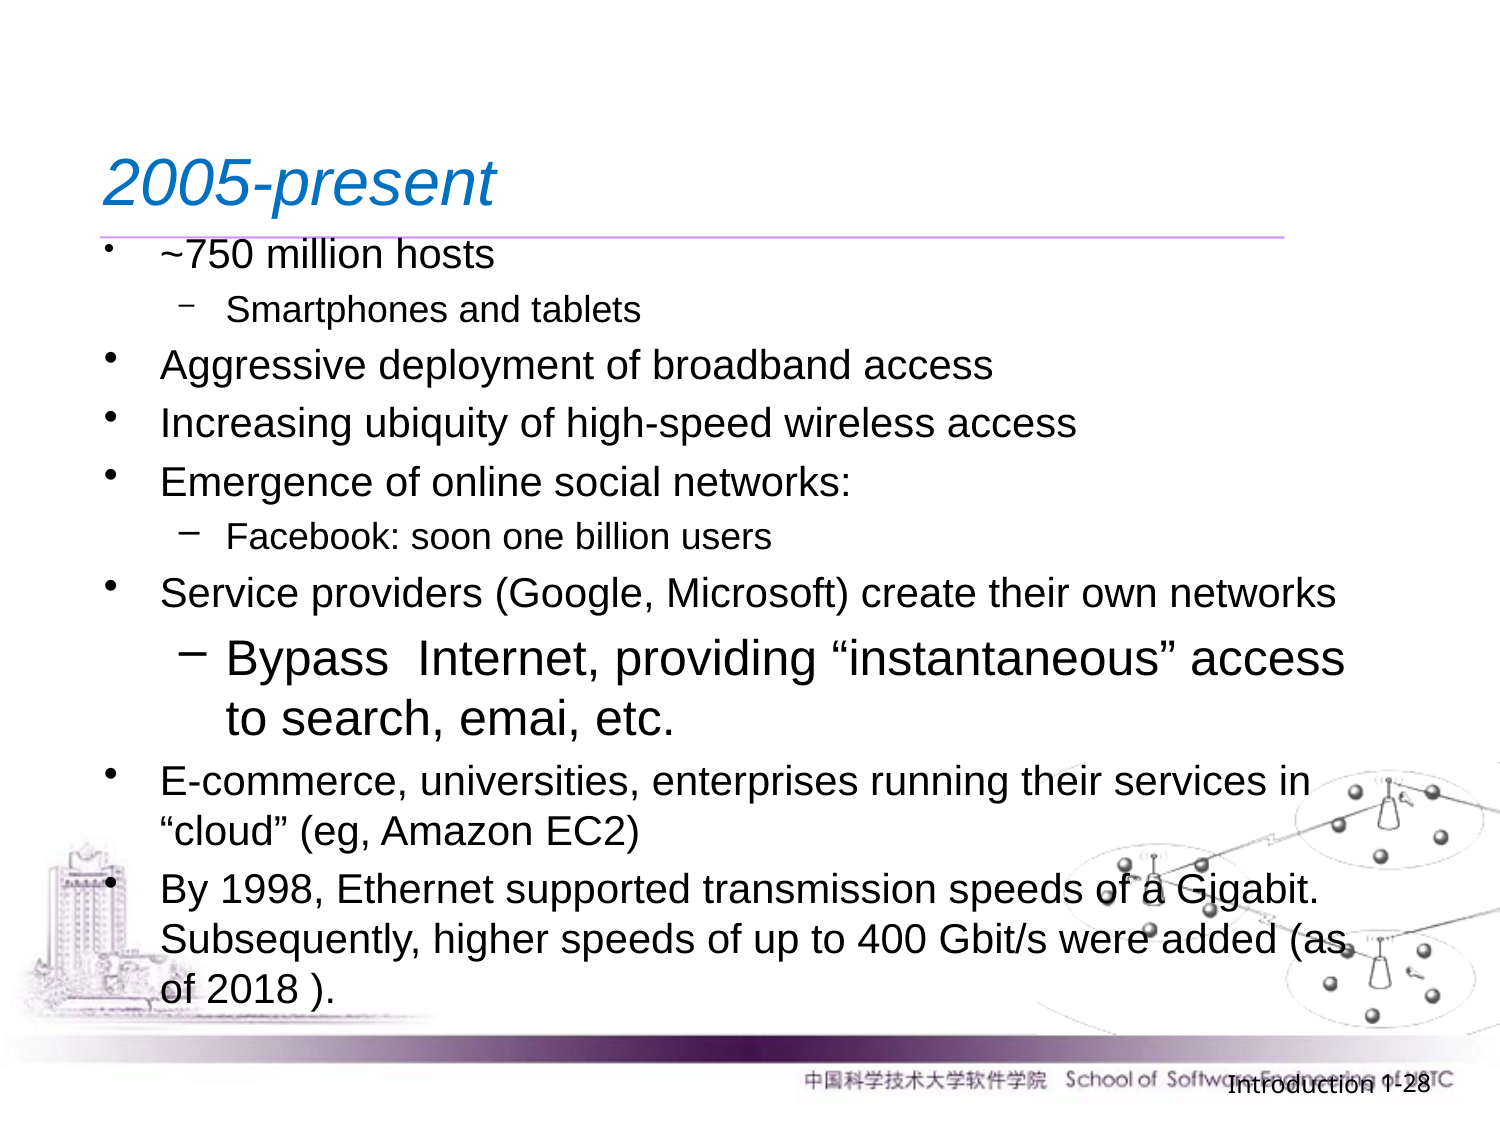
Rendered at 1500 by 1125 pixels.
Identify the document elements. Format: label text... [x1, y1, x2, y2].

text_box Introduction [914, 1060, 1390, 1108]
picture [0, 0, 1500, 1104]
list Network，网络 A group of connected, communicating devices internet / internetwork，互联网（网际网） Two or more networks that can communicate with each other 互联形成的网络集合 interconnect，互联/互连 internetworking，网际互联/互连 Internet，因特网 The most notable internet in the world, running on TCP/IP [1037, 762, 1500, 1035]
text_box 1-28 [1365, 1060, 1477, 1106]
list 2005-present ~750 million hosts Smartphones and tablets Aggressive deployment of broadband access Increasing ubiquity of high-speed wireless access Emergence of online social networks: Facebook: soon one billion users Service providers (Google, Microsoft) create their own networks Bypass Internet, providing “instantaneous” access to search, emai, etc. E-commerce, universities, enterprises running their services in “cloud” (eg, Amazon EC2) By 1998, Ethernet supported transmission speeds of a Gigabit. Subsequently, higher speeds of up to 400 Gbit/s were added (as of 2018 ). [88, 131, 1391, 863]
